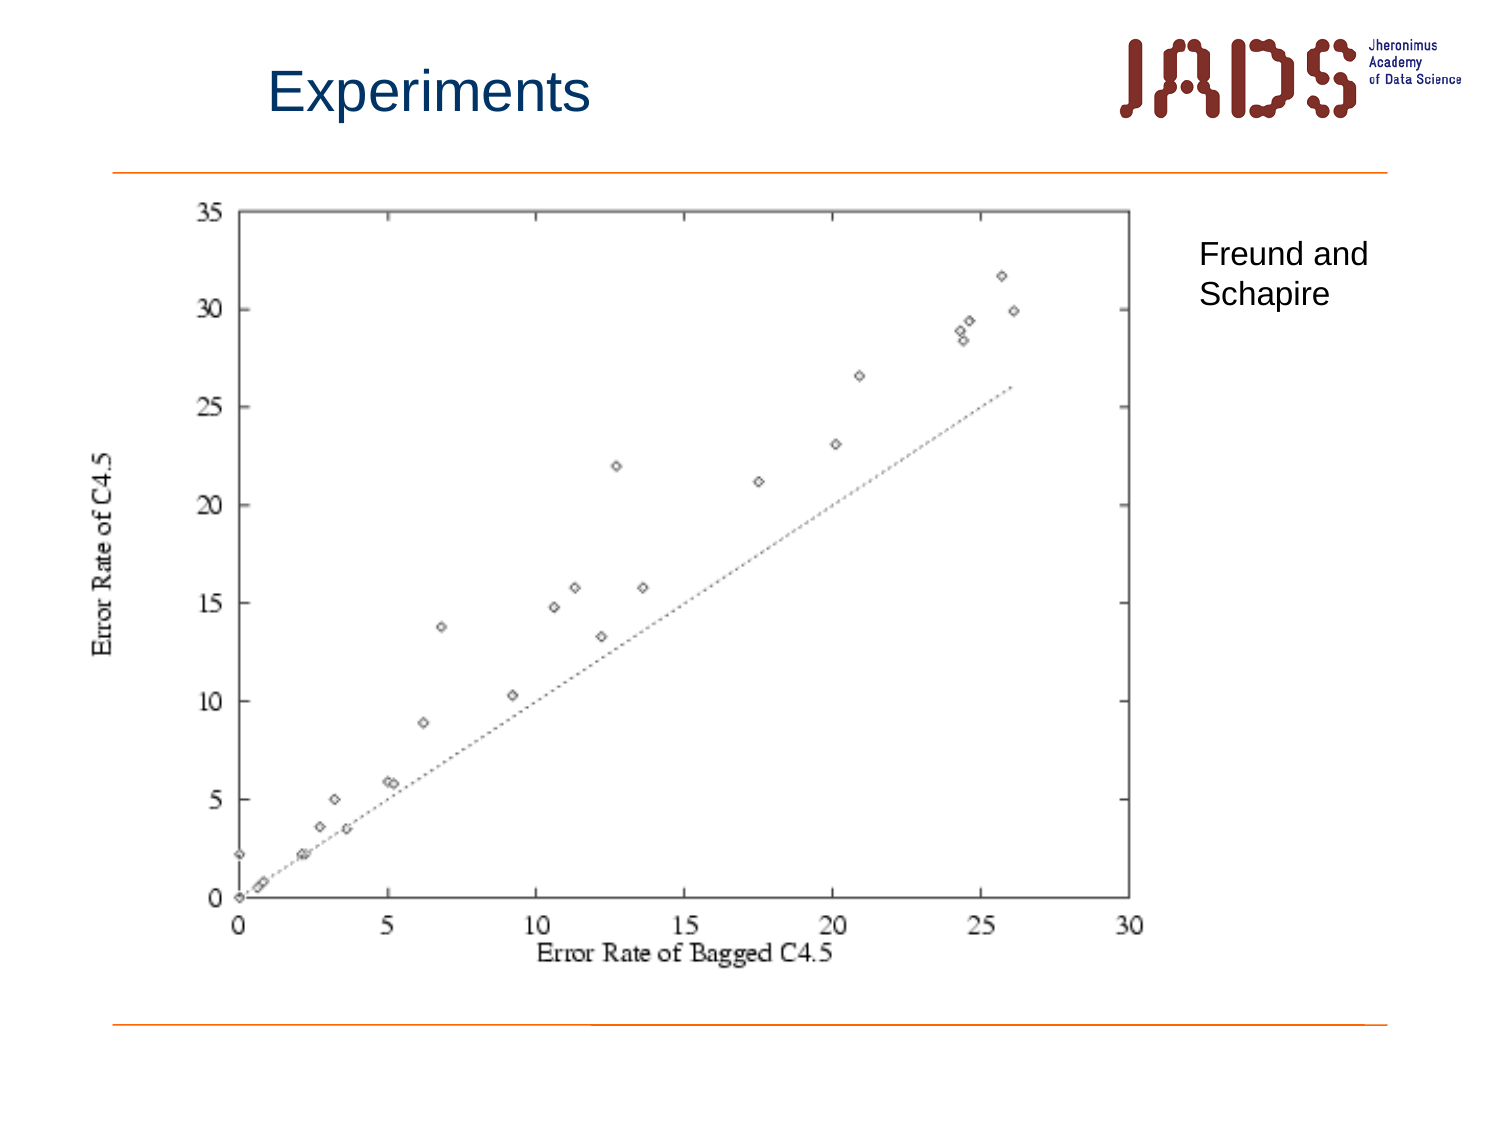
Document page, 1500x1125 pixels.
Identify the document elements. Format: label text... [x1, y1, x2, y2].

title Experiments [252, 19, 1185, 157]
text_box Freund and Schapire [1188, 224, 1420, 320]
picture [1080, 0, 1500, 157]
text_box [57, 178, 1185, 1006]
